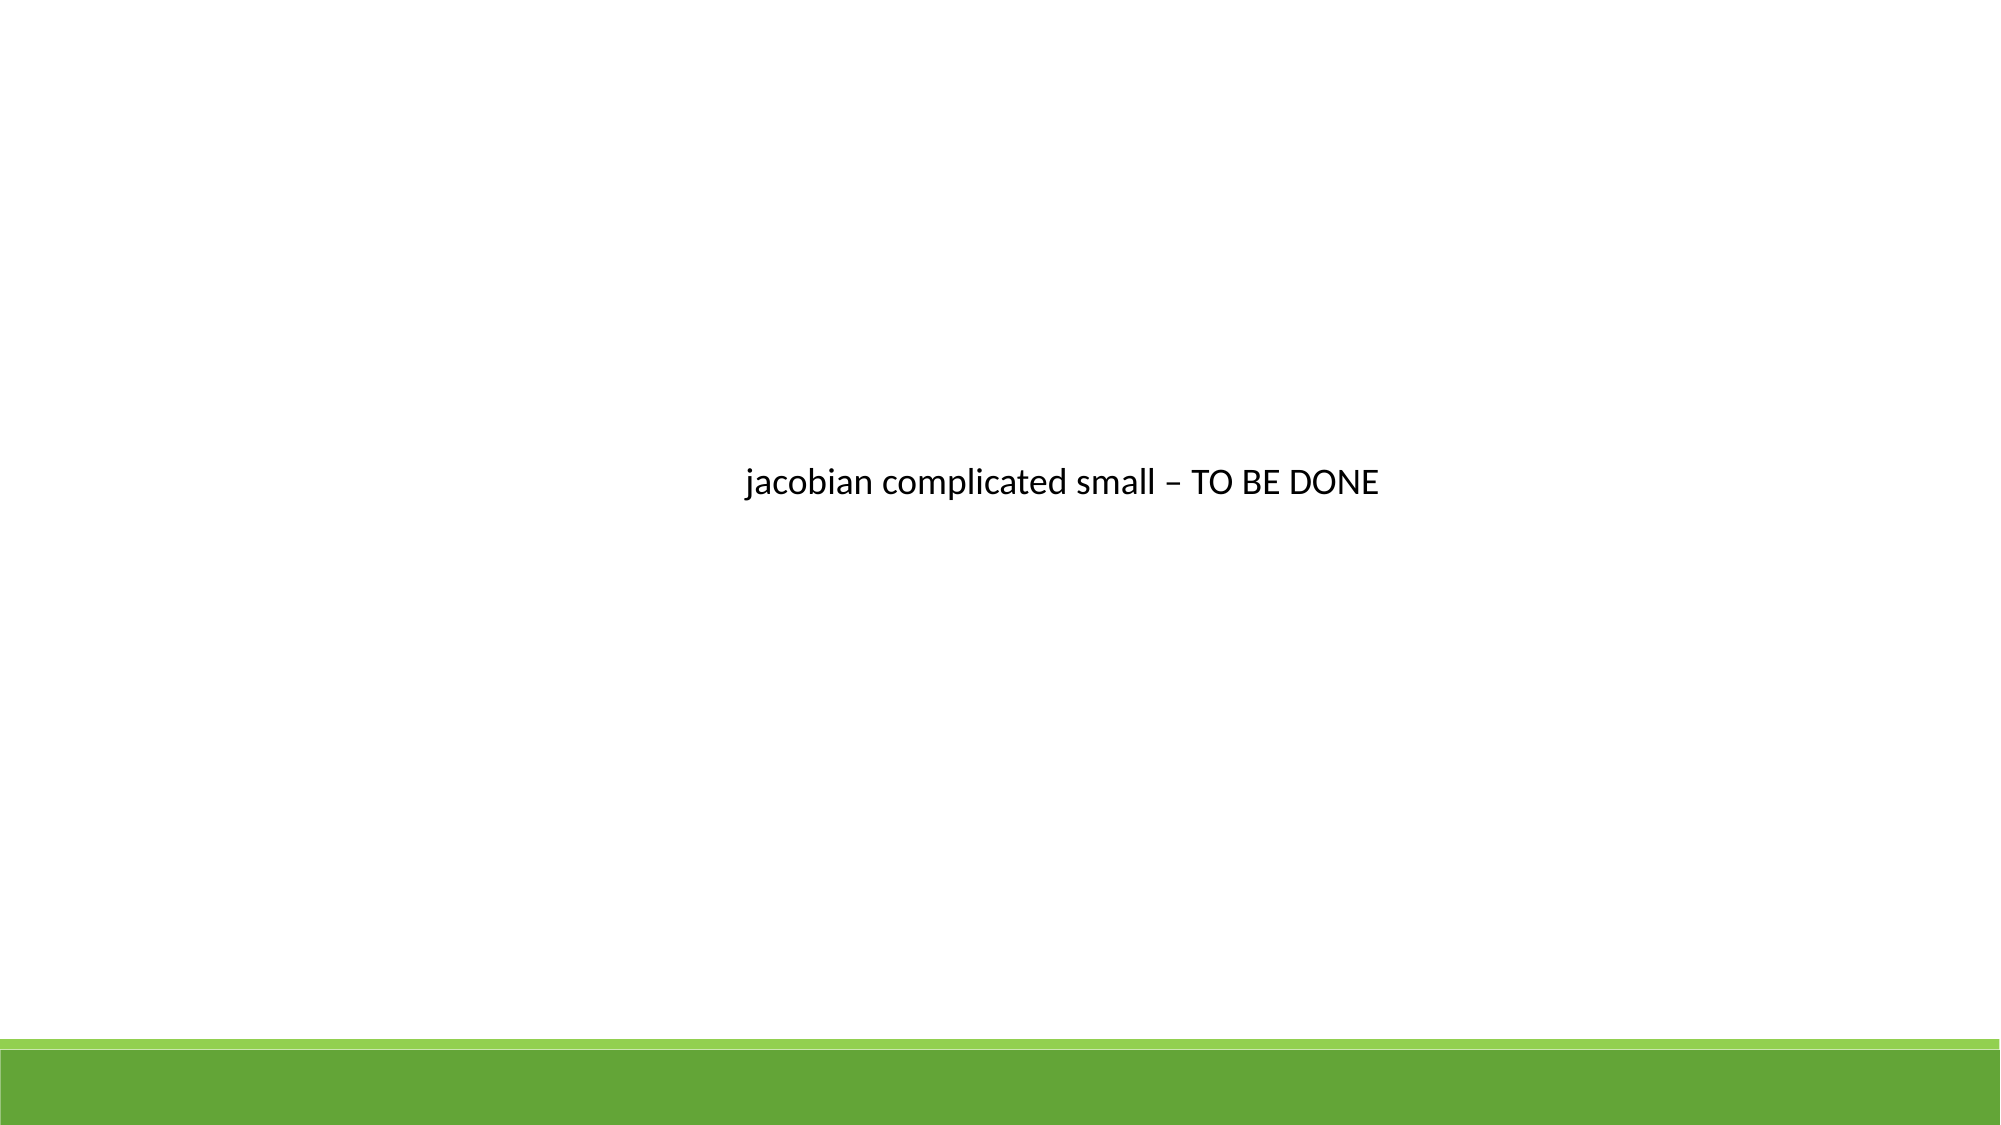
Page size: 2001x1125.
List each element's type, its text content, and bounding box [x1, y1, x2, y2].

text_box jacobian complicated small – TO BE DONE [730, 449, 1395, 510]
